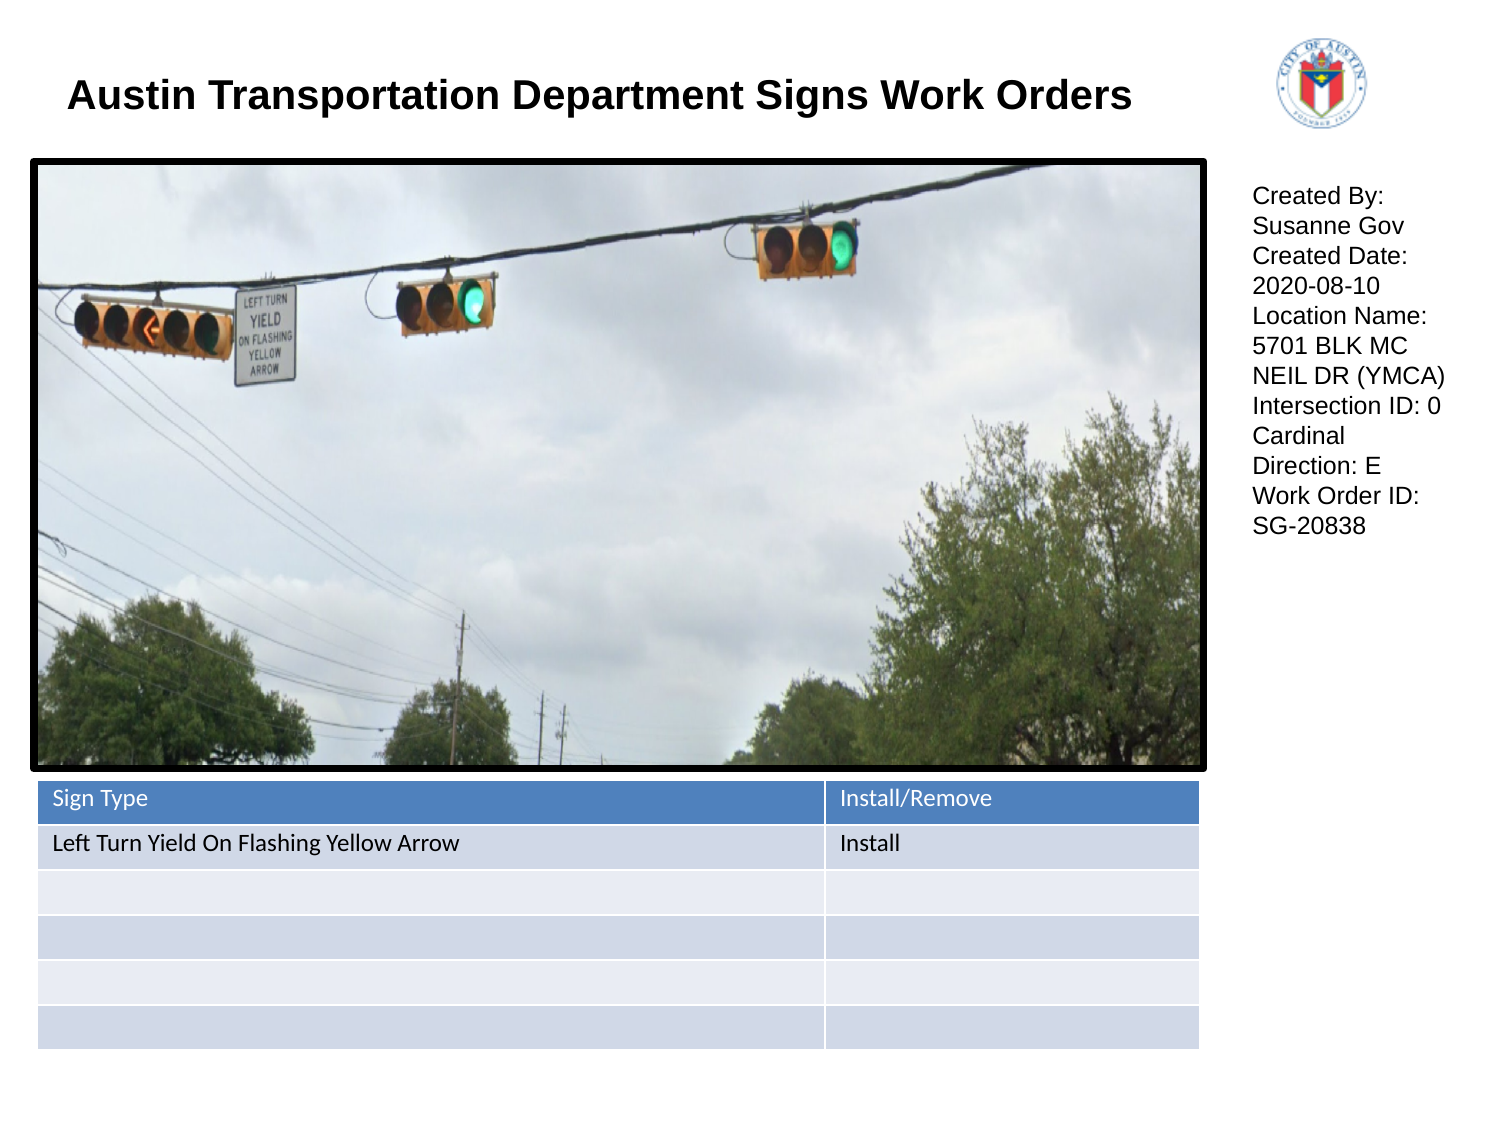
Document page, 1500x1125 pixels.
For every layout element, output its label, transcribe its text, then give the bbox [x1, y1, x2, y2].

table_cell [38, 916, 824, 959]
table_cell [826, 871, 1199, 914]
table_cell Left Turn Yield On Flashing Yellow Arrow [38, 826, 824, 869]
text_box Austin Transportation Department Signs Work Orders [51, 60, 1149, 125]
table_cell [826, 961, 1199, 1004]
picture [37, 164, 1201, 766]
text_box Created By: Susanne Gov Created Date: 2020-08-10 Location Name: 5701 BLK MC NEIL DR (YMCA) Intersection ID: 0 Cardinal Direction: E Work Order ID: SG-20838 [1237, 172, 1463, 547]
table_header Install/Remove [826, 781, 1199, 824]
table_cell [38, 961, 824, 1004]
table_cell [826, 1006, 1199, 1049]
table_cell [38, 1006, 824, 1049]
table_cell [826, 916, 1199, 959]
table_cell Install [826, 826, 1199, 869]
table_cell [38, 871, 824, 914]
picture [1274, 37, 1369, 132]
table_header Sign Type [38, 781, 824, 824]
